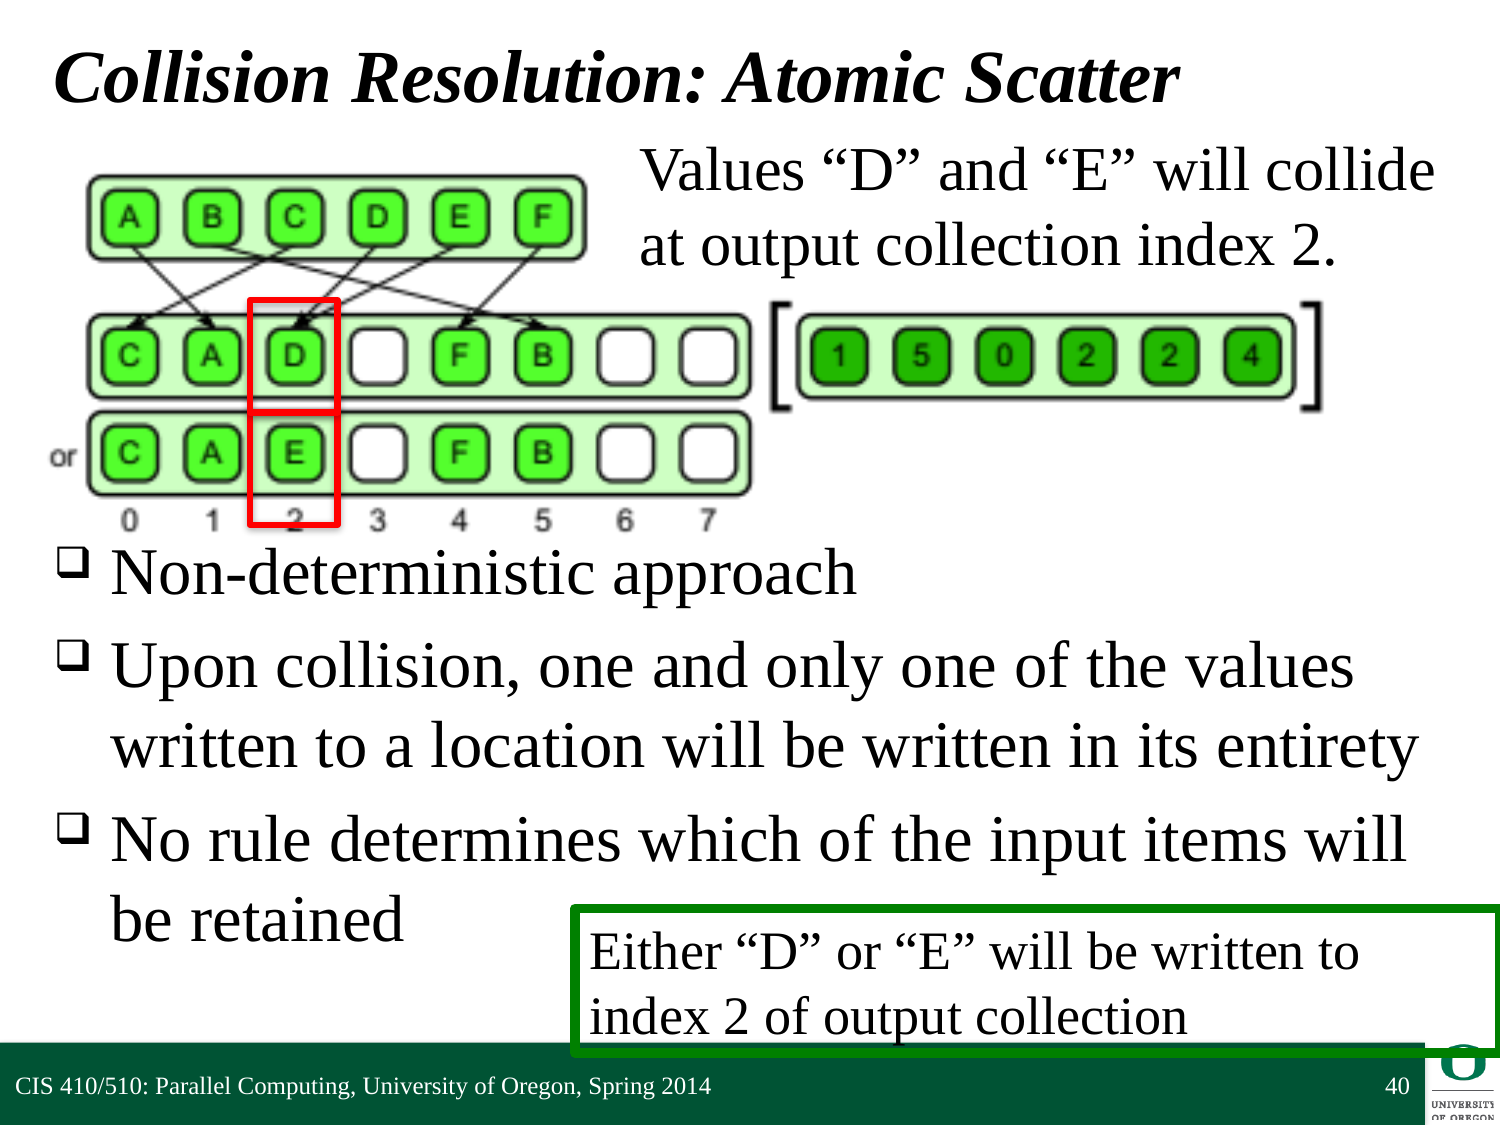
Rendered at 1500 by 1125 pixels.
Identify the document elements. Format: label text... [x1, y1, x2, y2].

text_box Either “D” or “E” will be written to index 2 of output collection [575, 908, 1500, 1053]
picture [37, 149, 1327, 551]
list Non-deterministic approach Upon collision, one and only one of the values written to a location will be written in its entirety No rule determines which of the input items will be retained [39, 286, 1500, 1044]
text_box Values “D” and “E” will collide at output collection index 2. [624, 120, 1500, 286]
title Collision Resolution: Atomic Scatter [39, 0, 1500, 145]
slide_number 40 [1074, 1053, 1425, 1125]
footer CIS 410/510: Parallel Computing, University of Oregon, Spring 2014 [0, 1044, 988, 1125]
